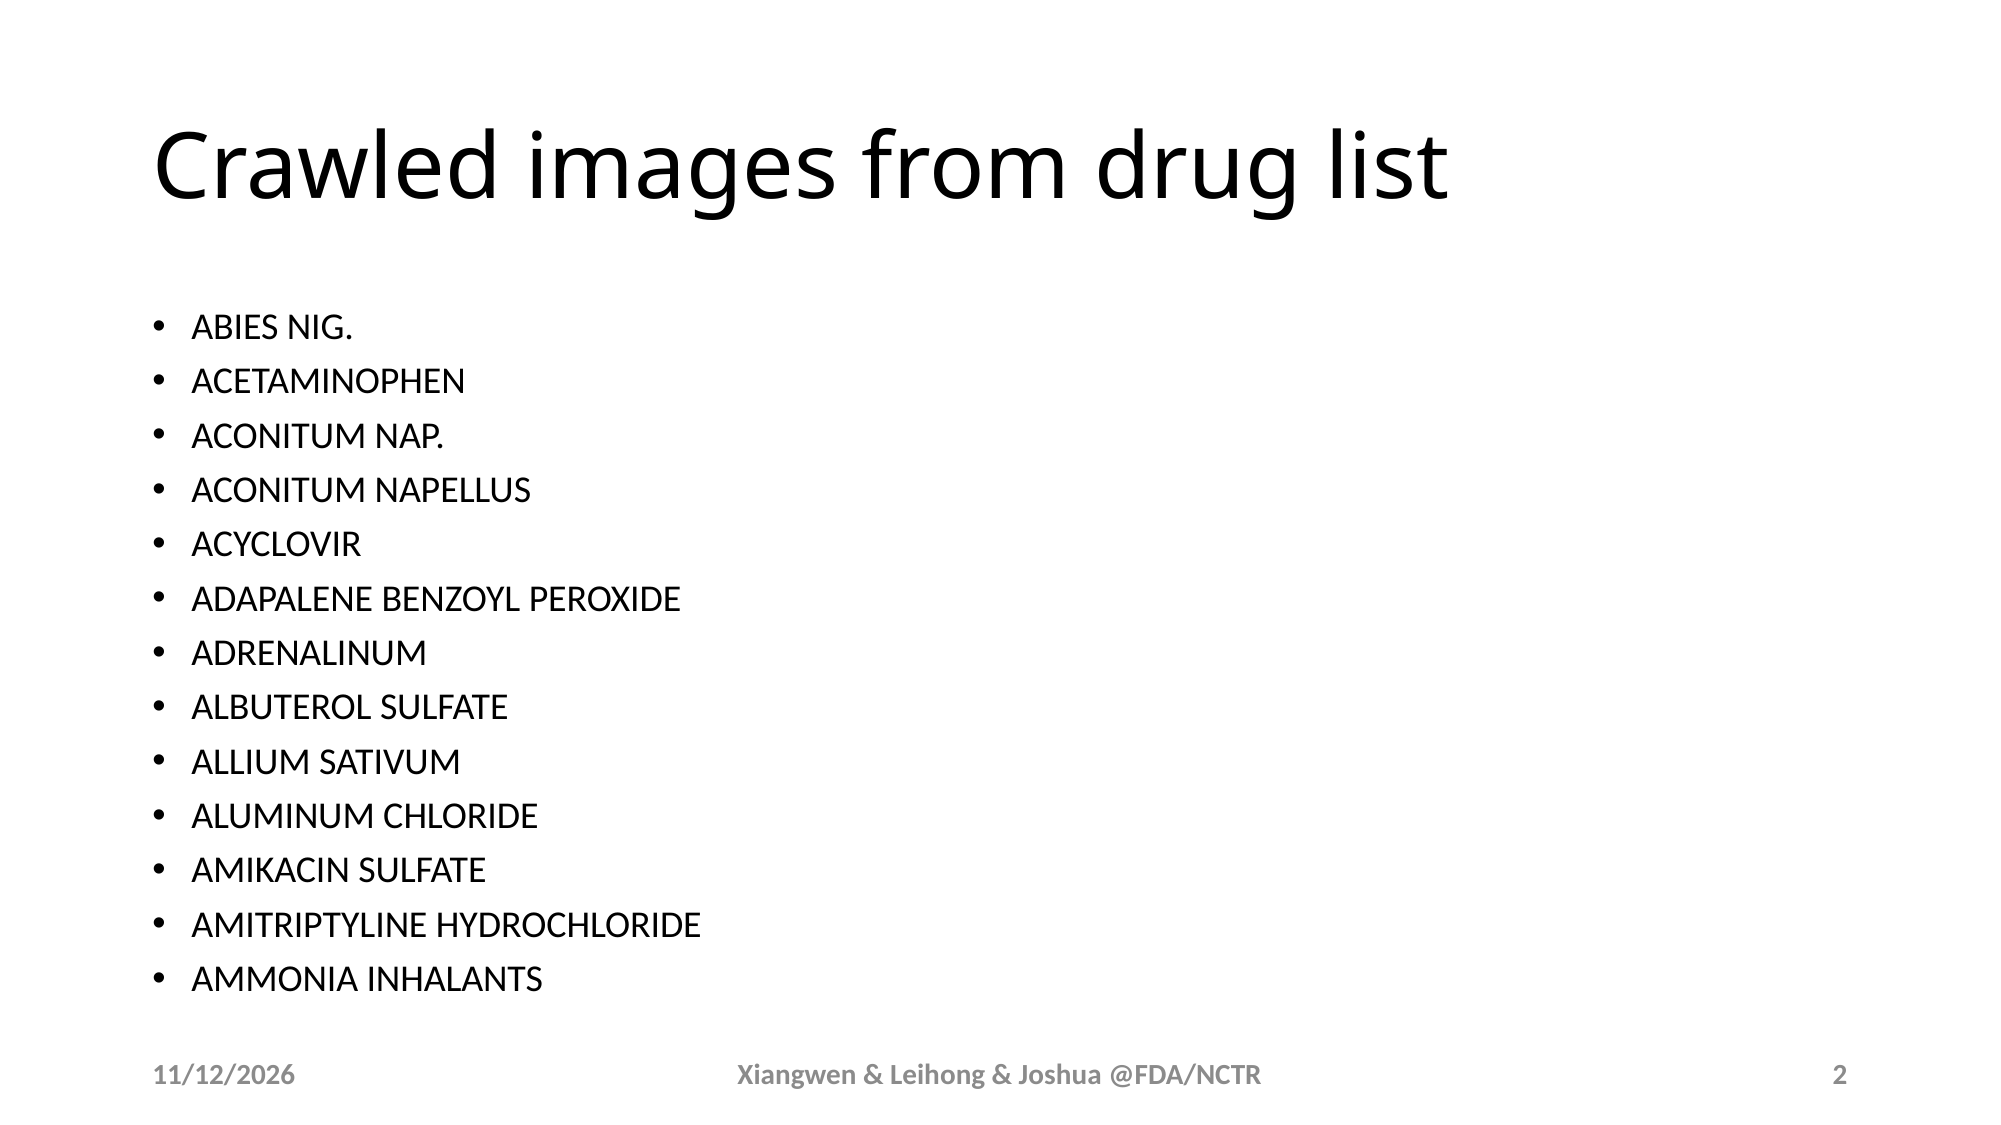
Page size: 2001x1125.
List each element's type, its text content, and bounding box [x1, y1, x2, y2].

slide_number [137, 1042, 588, 1103]
list ABIES NIG. ACETAMINOPHEN ACONITUM NAP. ACONITUM NAPELLUS ACYCLOVIR ADAPALENE BENZOYL PEROXIDE ADRENALINUM ALBUTEROL SULFATE ALLIUM SATIVUM ALUMINUM CHLORIDE AMIKACIN SULFATE AMITRIPTYLINE HYDROCHLORIDE AMMONIA INHALANTS [137, 299, 1863, 1014]
title Crawled images from drug list [137, 59, 1863, 278]
slide_number 2 [1412, 1042, 1863, 1103]
footer Xiangwen & Leihong & Joshua @FDA/NCTR [662, 1042, 1338, 1103]
